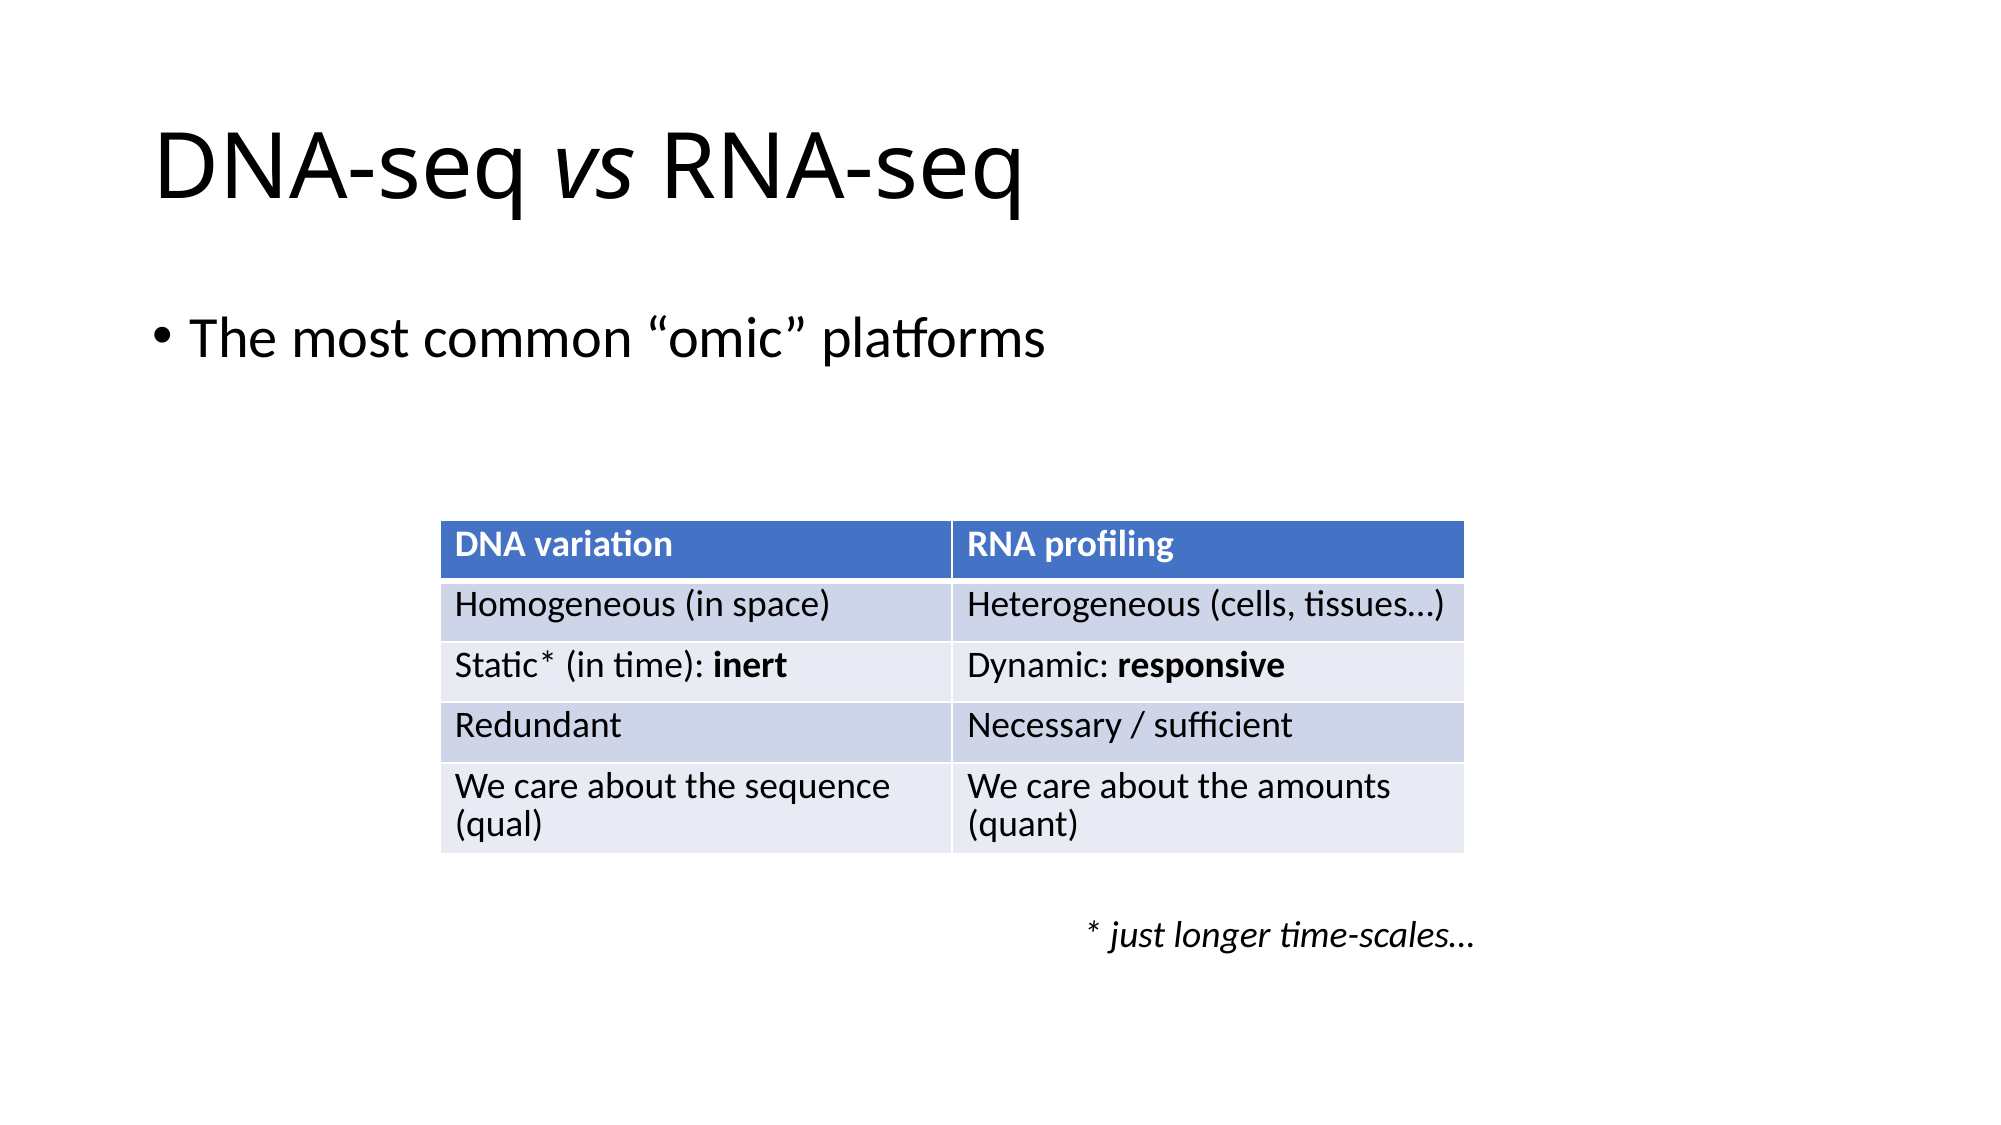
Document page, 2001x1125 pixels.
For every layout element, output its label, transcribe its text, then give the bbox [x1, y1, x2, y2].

table_cell Redundant [441, 703, 951, 762]
table_cell Dynamic: responsive [953, 643, 1464, 701]
table_cell We care about the amounts (quant) [953, 764, 1464, 853]
table_cell Heterogeneous (cells, tissues…) [953, 584, 1464, 641]
table_cell We care about the sequence (qual) [441, 764, 951, 853]
text_box * just longer time-scales… [1068, 903, 1491, 963]
table_header RNA profiling [953, 521, 1464, 578]
table_cell Necessary / sufficient [953, 703, 1464, 762]
title DNA-seq vs RNA-seq [137, 59, 1863, 278]
table_header DNA variation [441, 521, 951, 578]
list The most common “omic” platforms [137, 299, 1863, 1014]
table_cell Static* (in time): inert [441, 643, 951, 701]
table_cell Homogeneous (in space) [441, 584, 951, 641]
